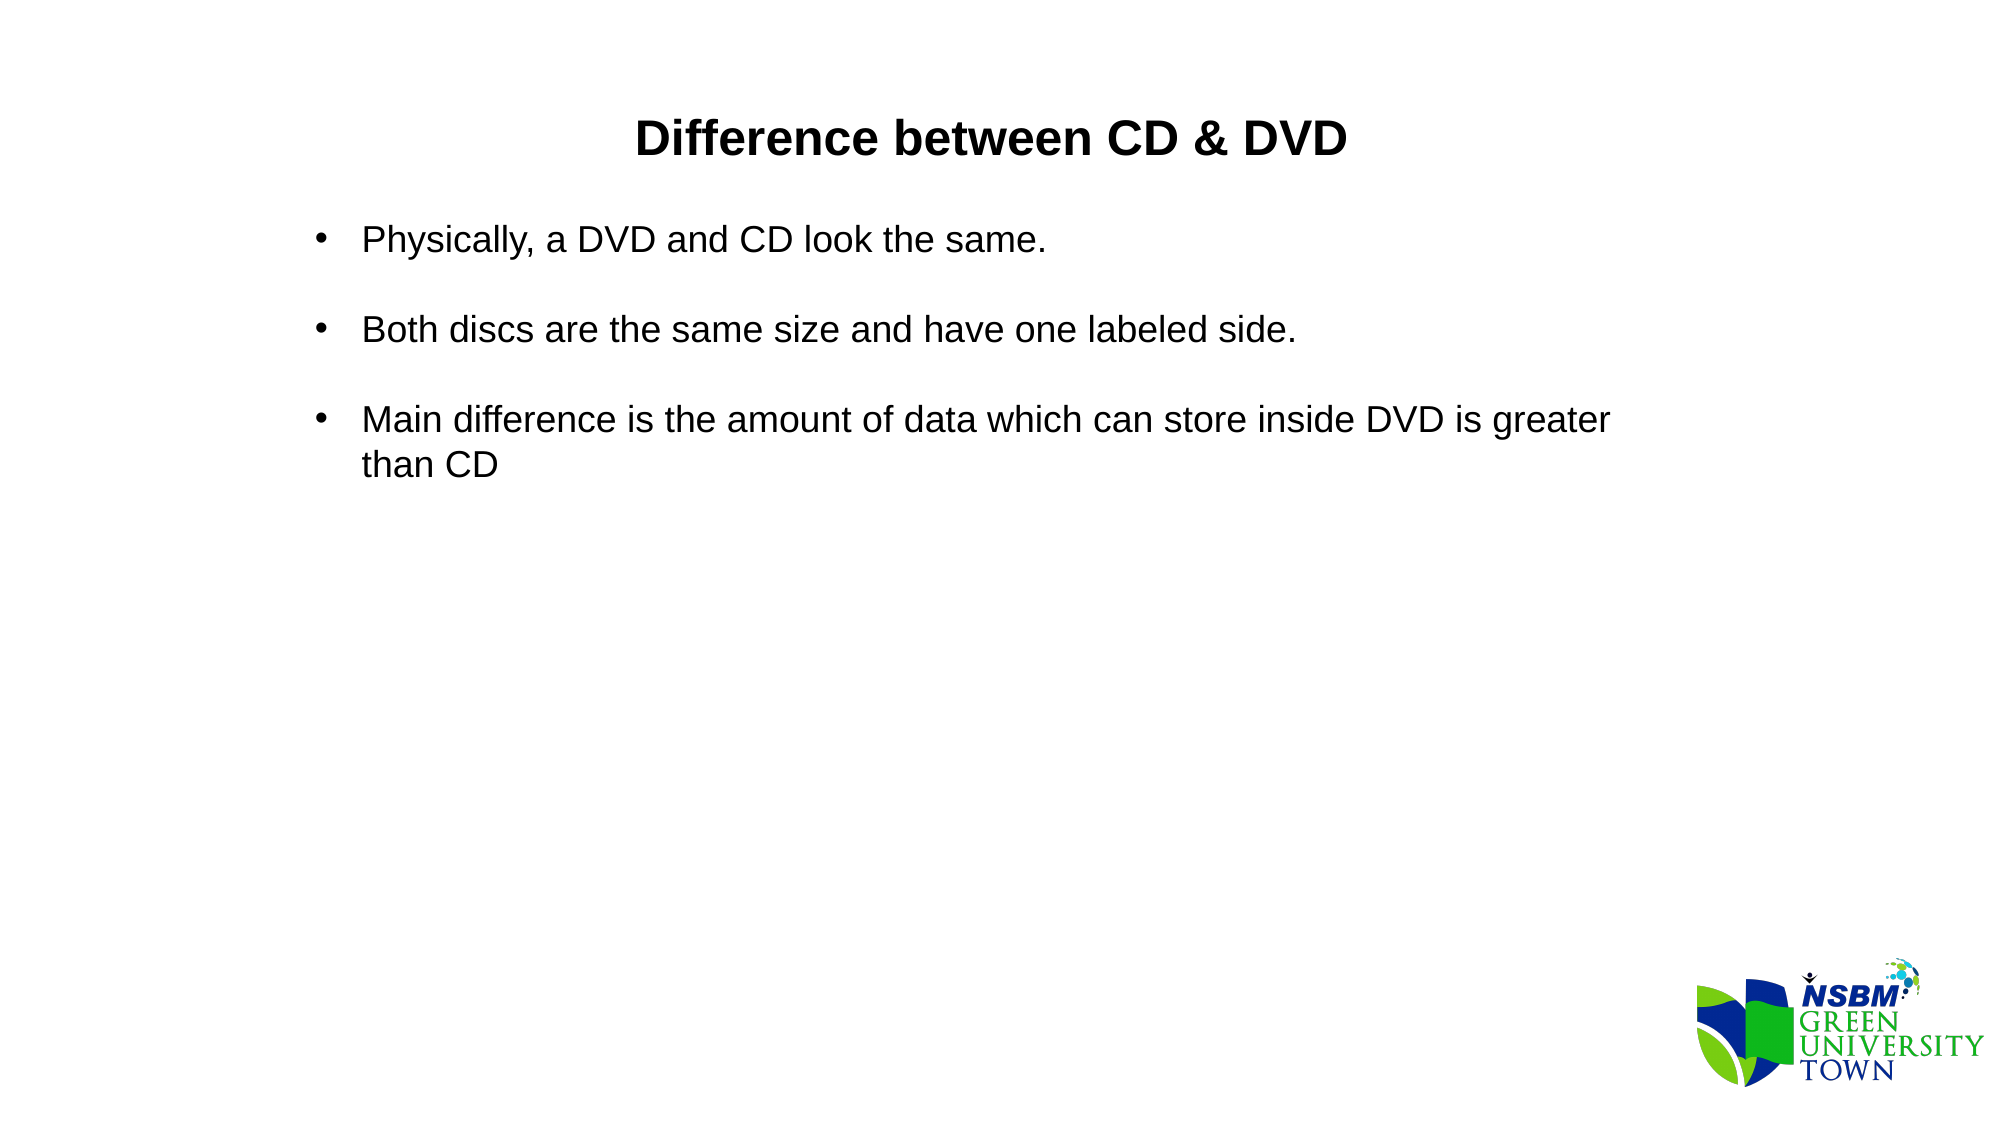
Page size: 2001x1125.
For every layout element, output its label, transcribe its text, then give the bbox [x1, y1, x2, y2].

picture [1696, 958, 1984, 1087]
text_box Difference between CD & DVD Physically, a DVD and CD look the same. Both discs are the same size and have one labeled side. Main difference is the amount of data which can store inside DVD is greater than CD [299, 98, 1684, 768]
